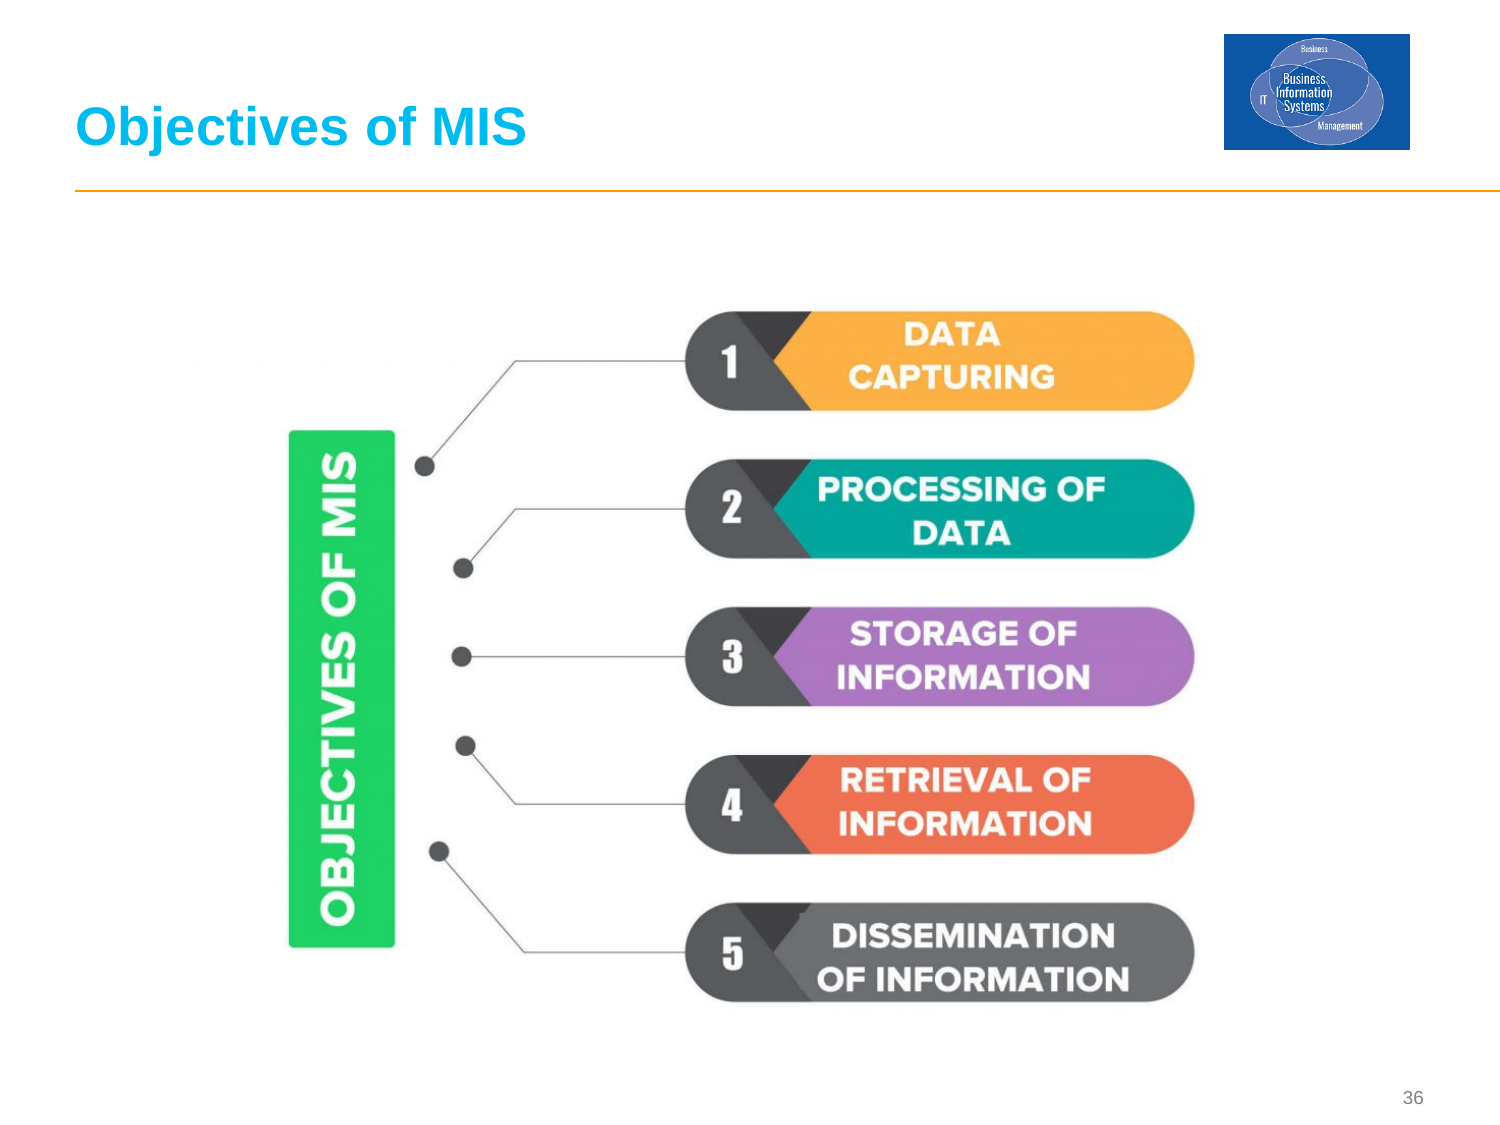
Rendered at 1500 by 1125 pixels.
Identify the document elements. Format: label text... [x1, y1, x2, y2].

title Objectives of MIS [75, 27, 1422, 157]
picture [181, 247, 1224, 1048]
